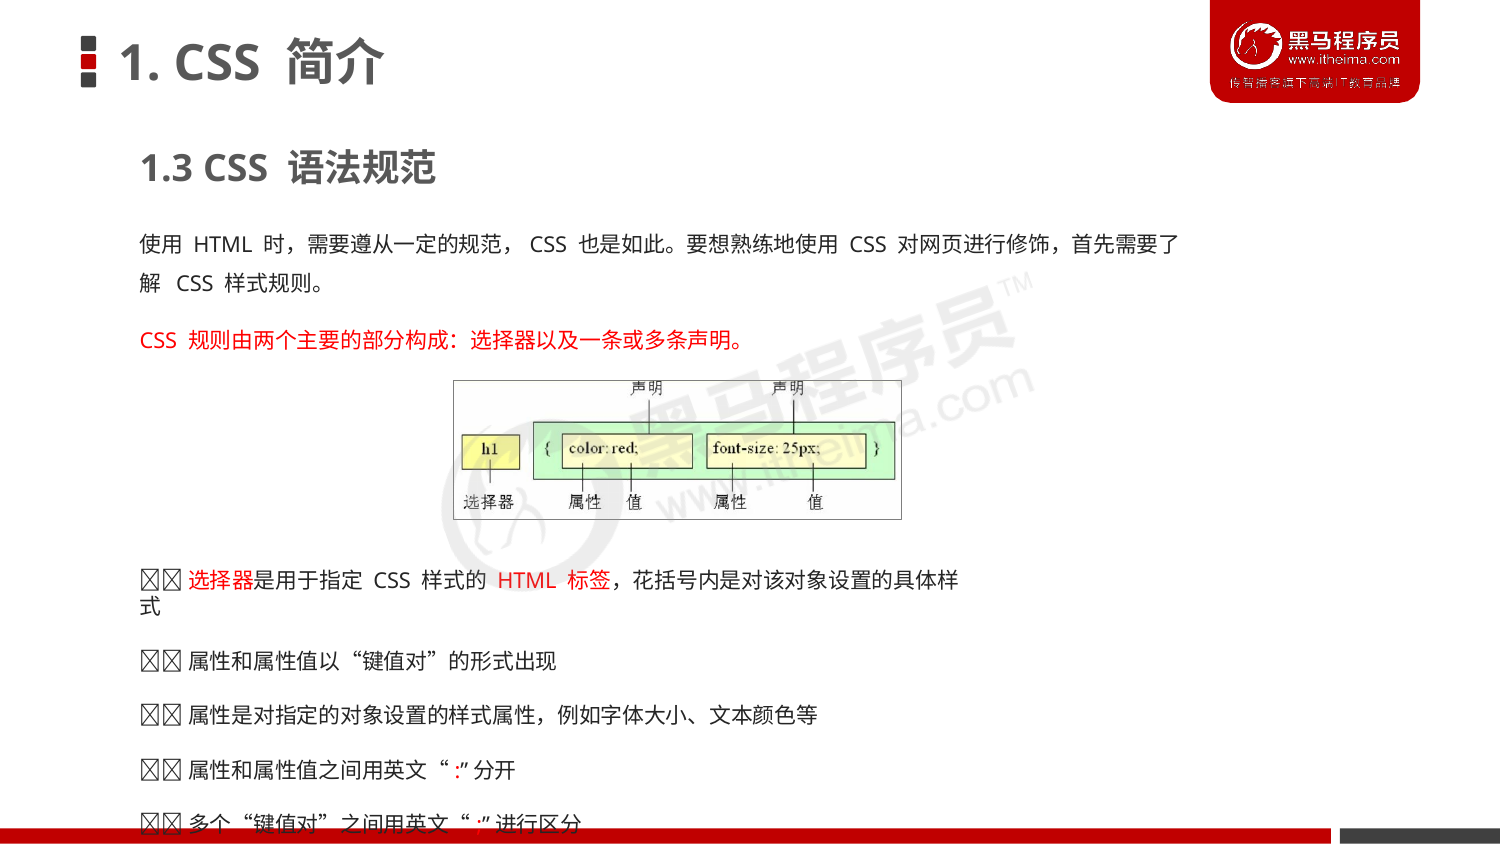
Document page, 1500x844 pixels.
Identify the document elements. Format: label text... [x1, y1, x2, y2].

text_box [1339, 828, 1500, 844]
text_box 使用 HTML 时，需要遵从一定的规范，CSS 也是如此。要想熟练地使用 CSS 对网页进行修饰，首先需要了解 CSS 样式规则。 CSS 规则由两个主要的部分构成：选择器以及一条或多条声明。 [1099, 217, 1192, 354]
text_box [1211, 11, 1419, 97]
text_box 1.3 CSS 语法规范 [137, 143, 442, 189]
text_box 选择器是用于指定 CSS 样式的 HTML 标签，花括号内是对该对象设置的具体样式 属性和属性值以“键值对”的形式出现 属性是对指定的对象设置的样式属性，例如字体大小、文本颜色等 属性和属性值之间用英文“:”分开 多个“键值对”之间用英文“;”进行区分 [137, 566, 962, 838]
text_box [1209, 0, 1421, 88]
text_box [1384, 97, 1414, 103]
text_box [401, 210, 1099, 633]
text_box 使用 HTML 时，需要遵从一定的规范，CSS 也是如此。要想熟练地使用 CSS 对网页进行修饰，首先需要了解 CSS 样式规则。 CSS 规则由两个主要的部分构成：选择器以及一条或多条声明。 [137, 217, 401, 354]
text_box [0, 828, 1331, 844]
title 1. CSS 简介 [116, 30, 1384, 171]
